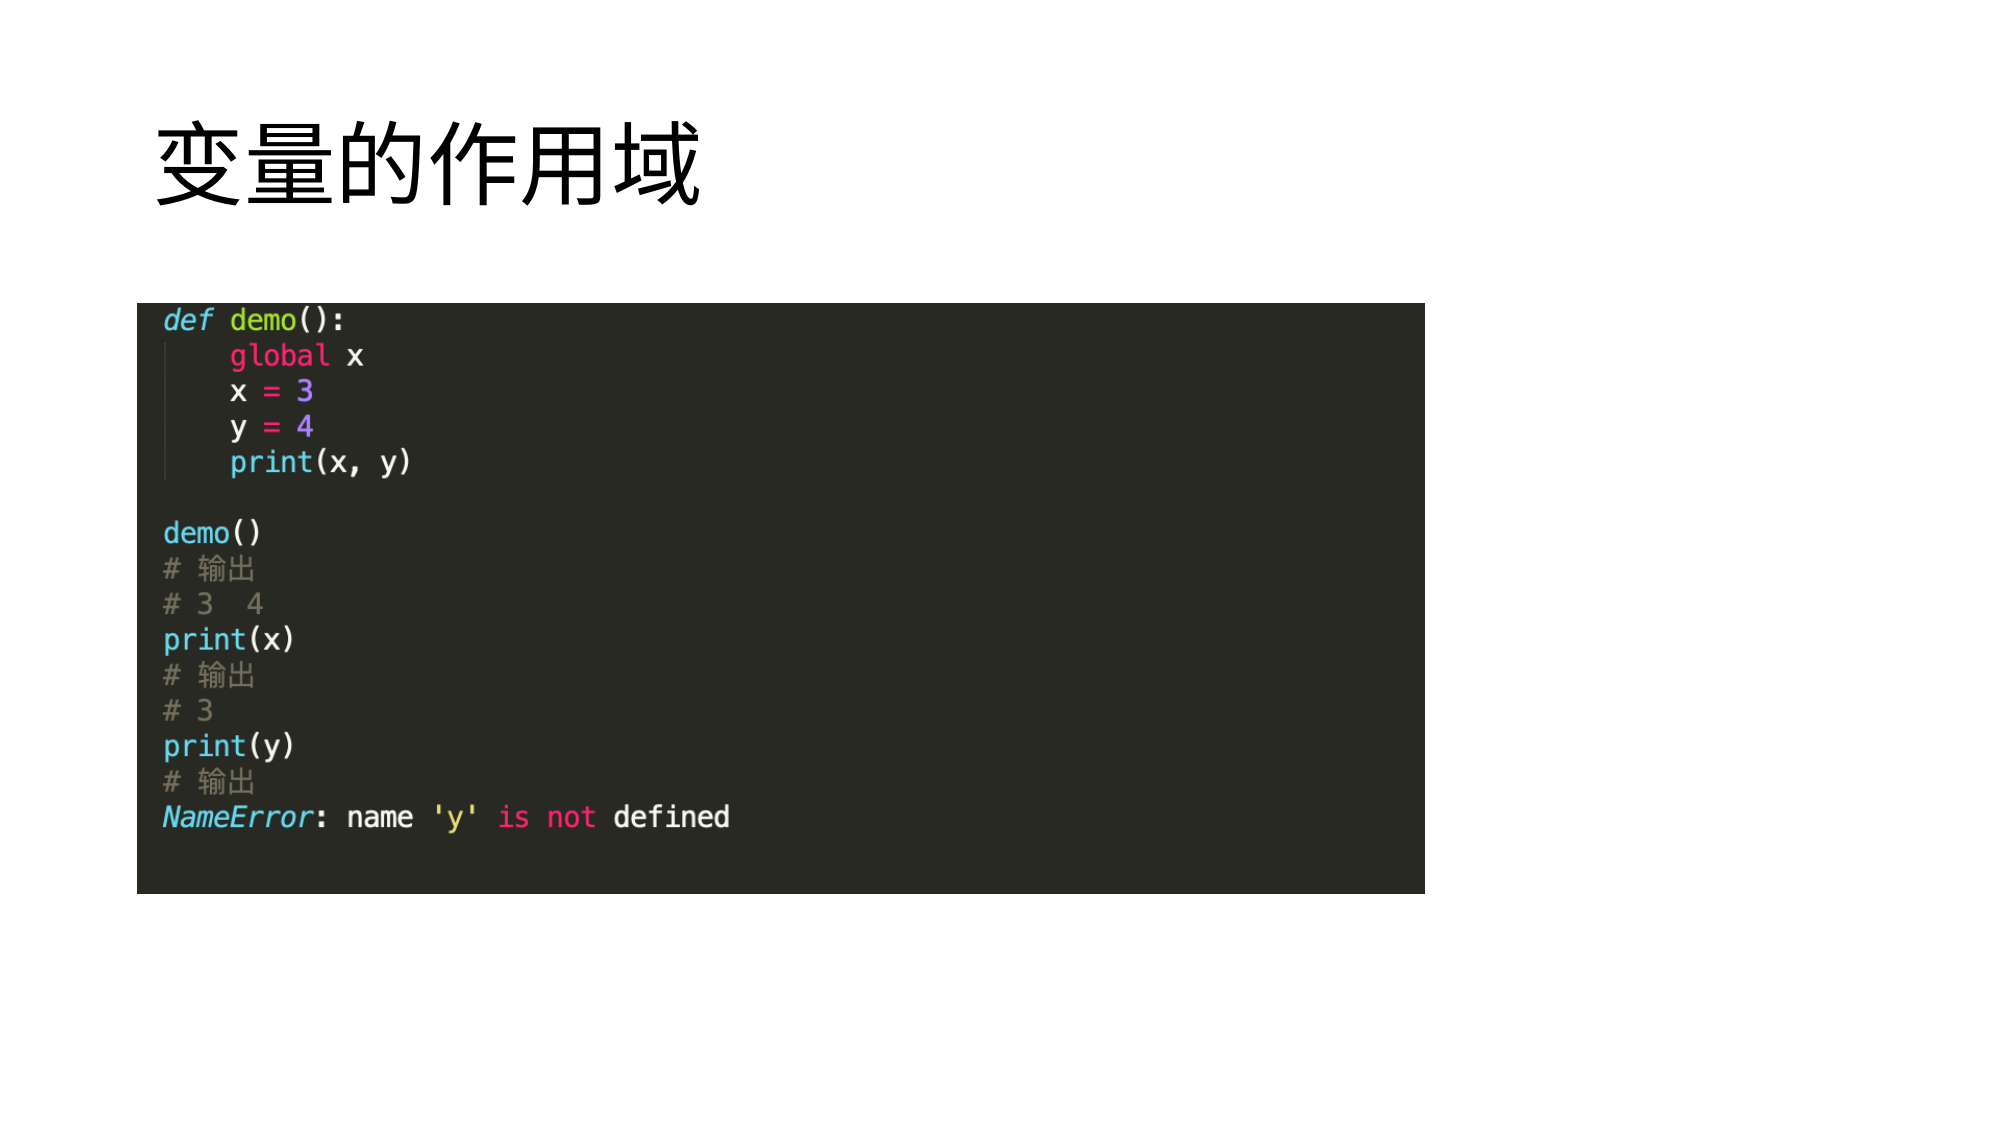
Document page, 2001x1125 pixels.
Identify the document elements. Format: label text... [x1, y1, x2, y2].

title 变量的作用域 [137, 59, 1863, 278]
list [137, 303, 1425, 894]
